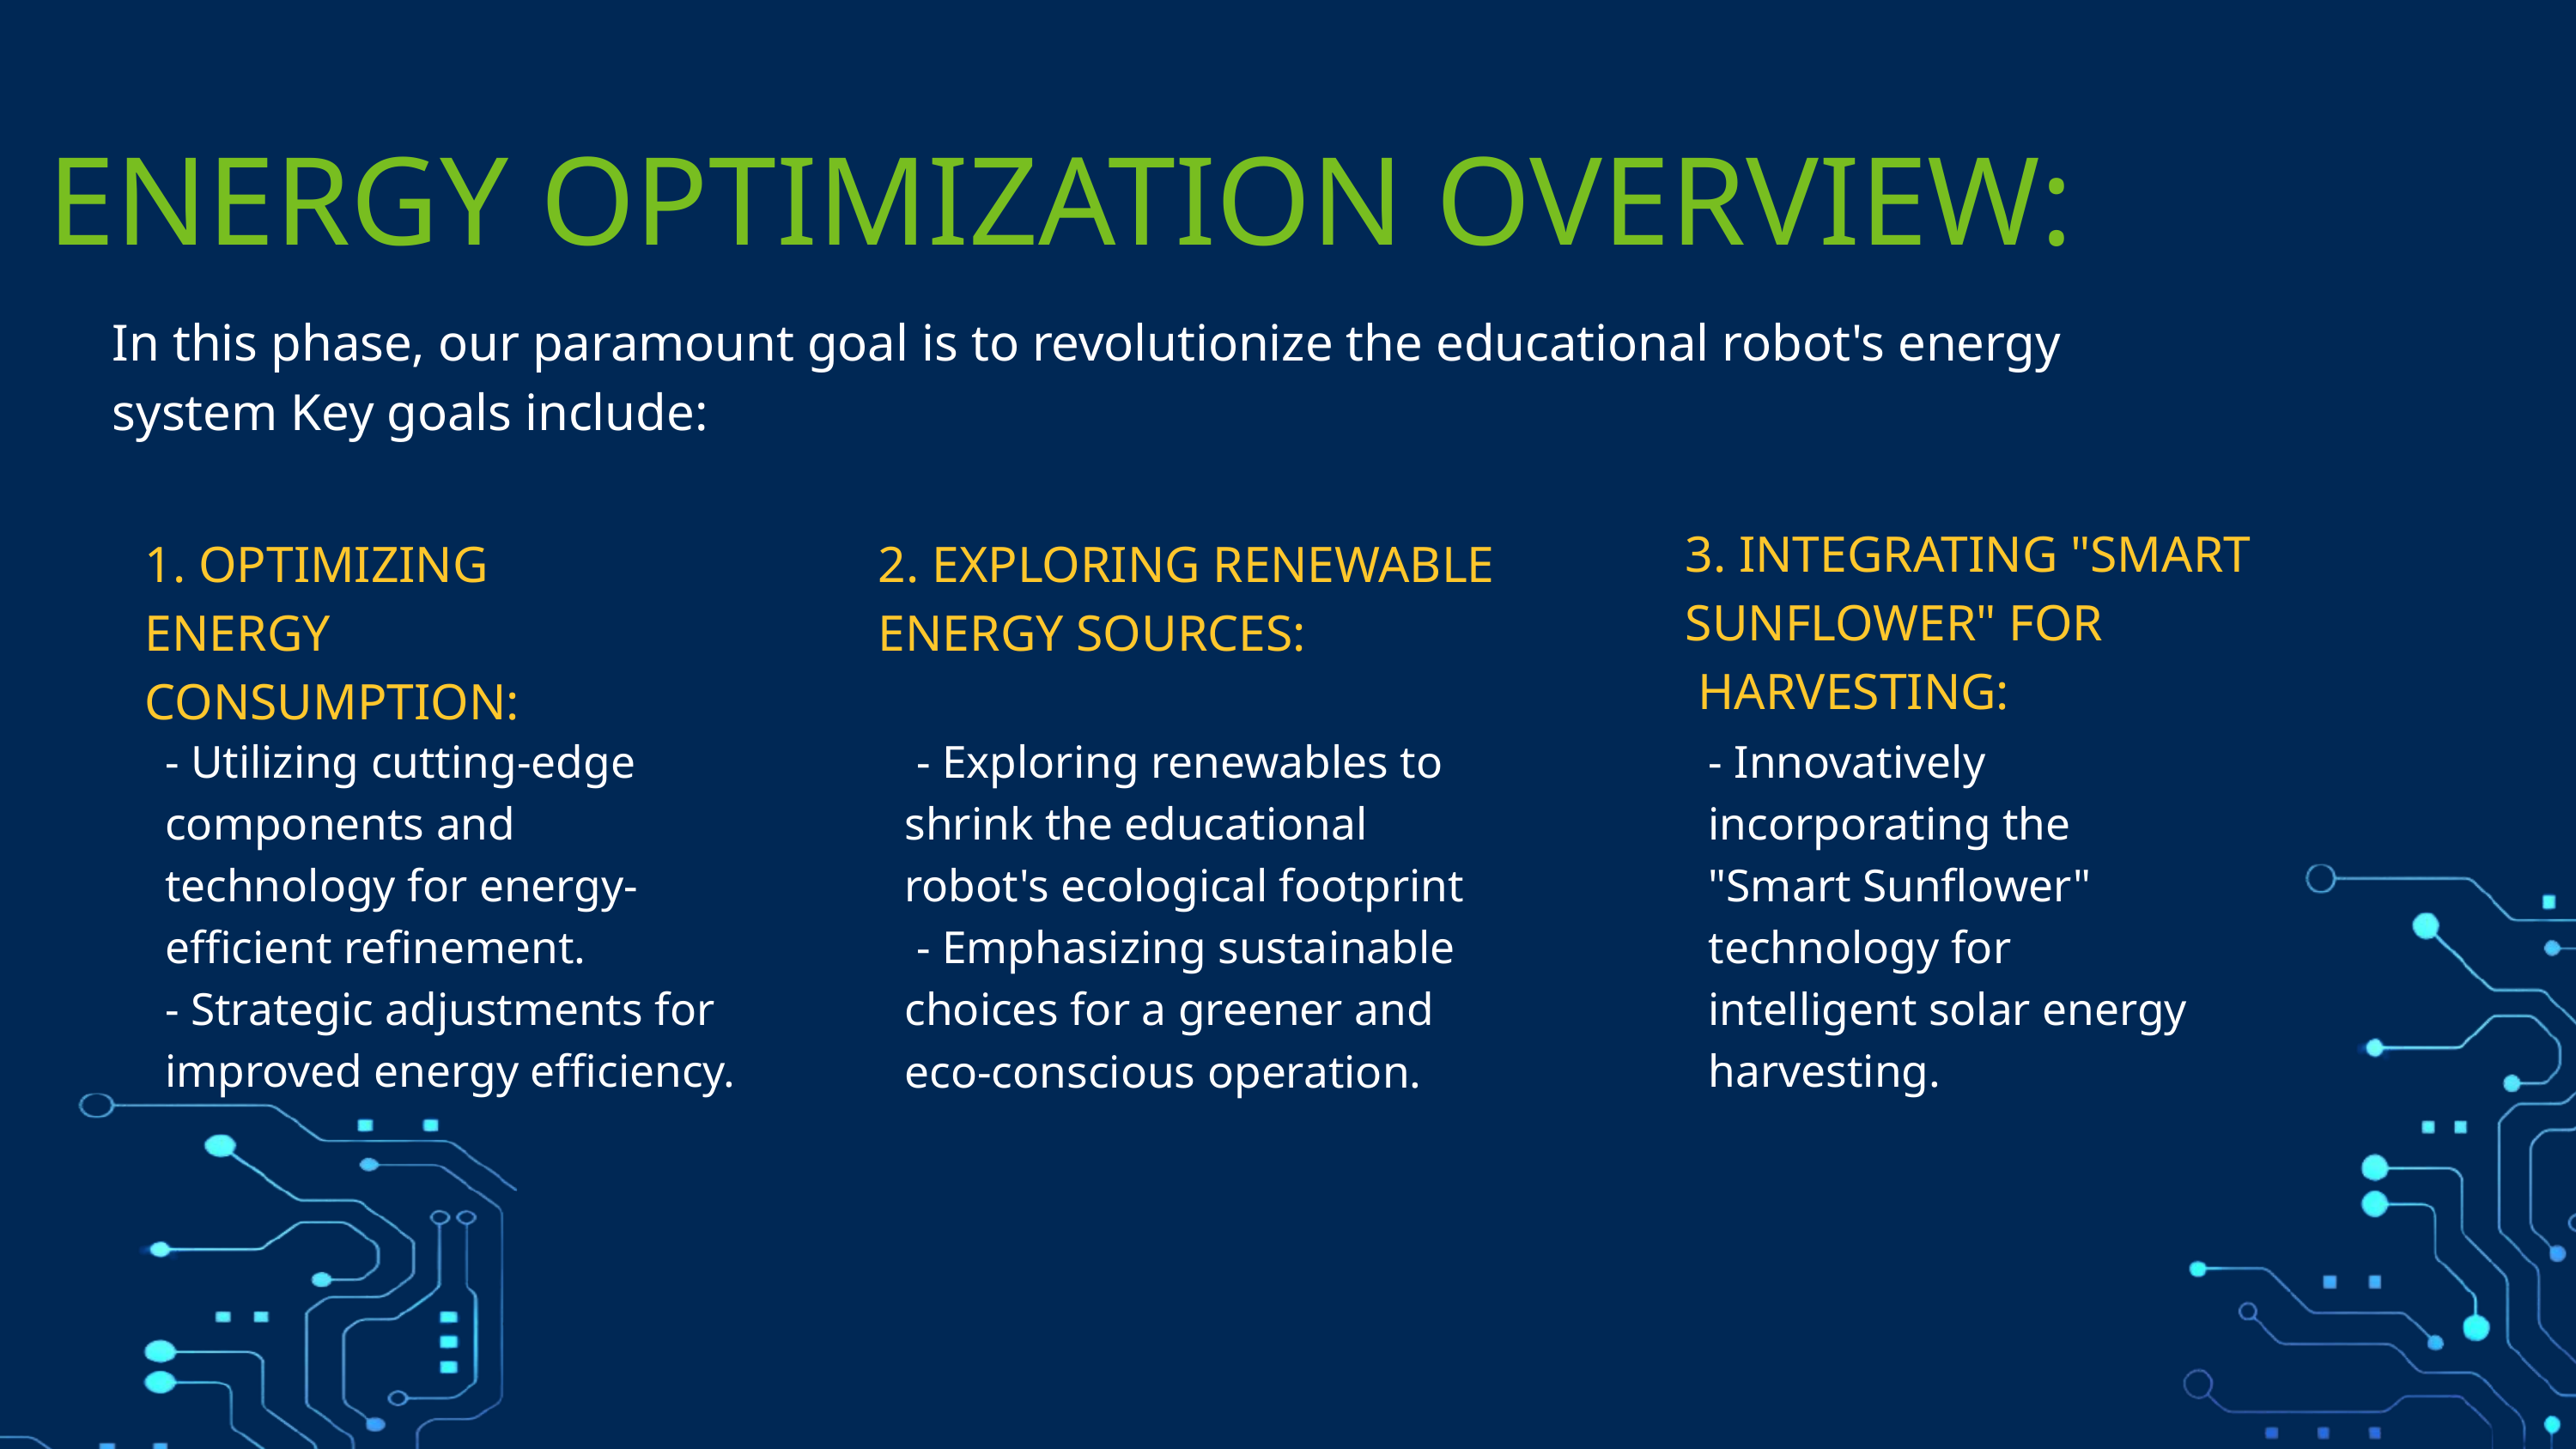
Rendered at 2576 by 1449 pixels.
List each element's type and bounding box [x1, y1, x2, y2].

text_box [0, 112, 2576, 1449]
